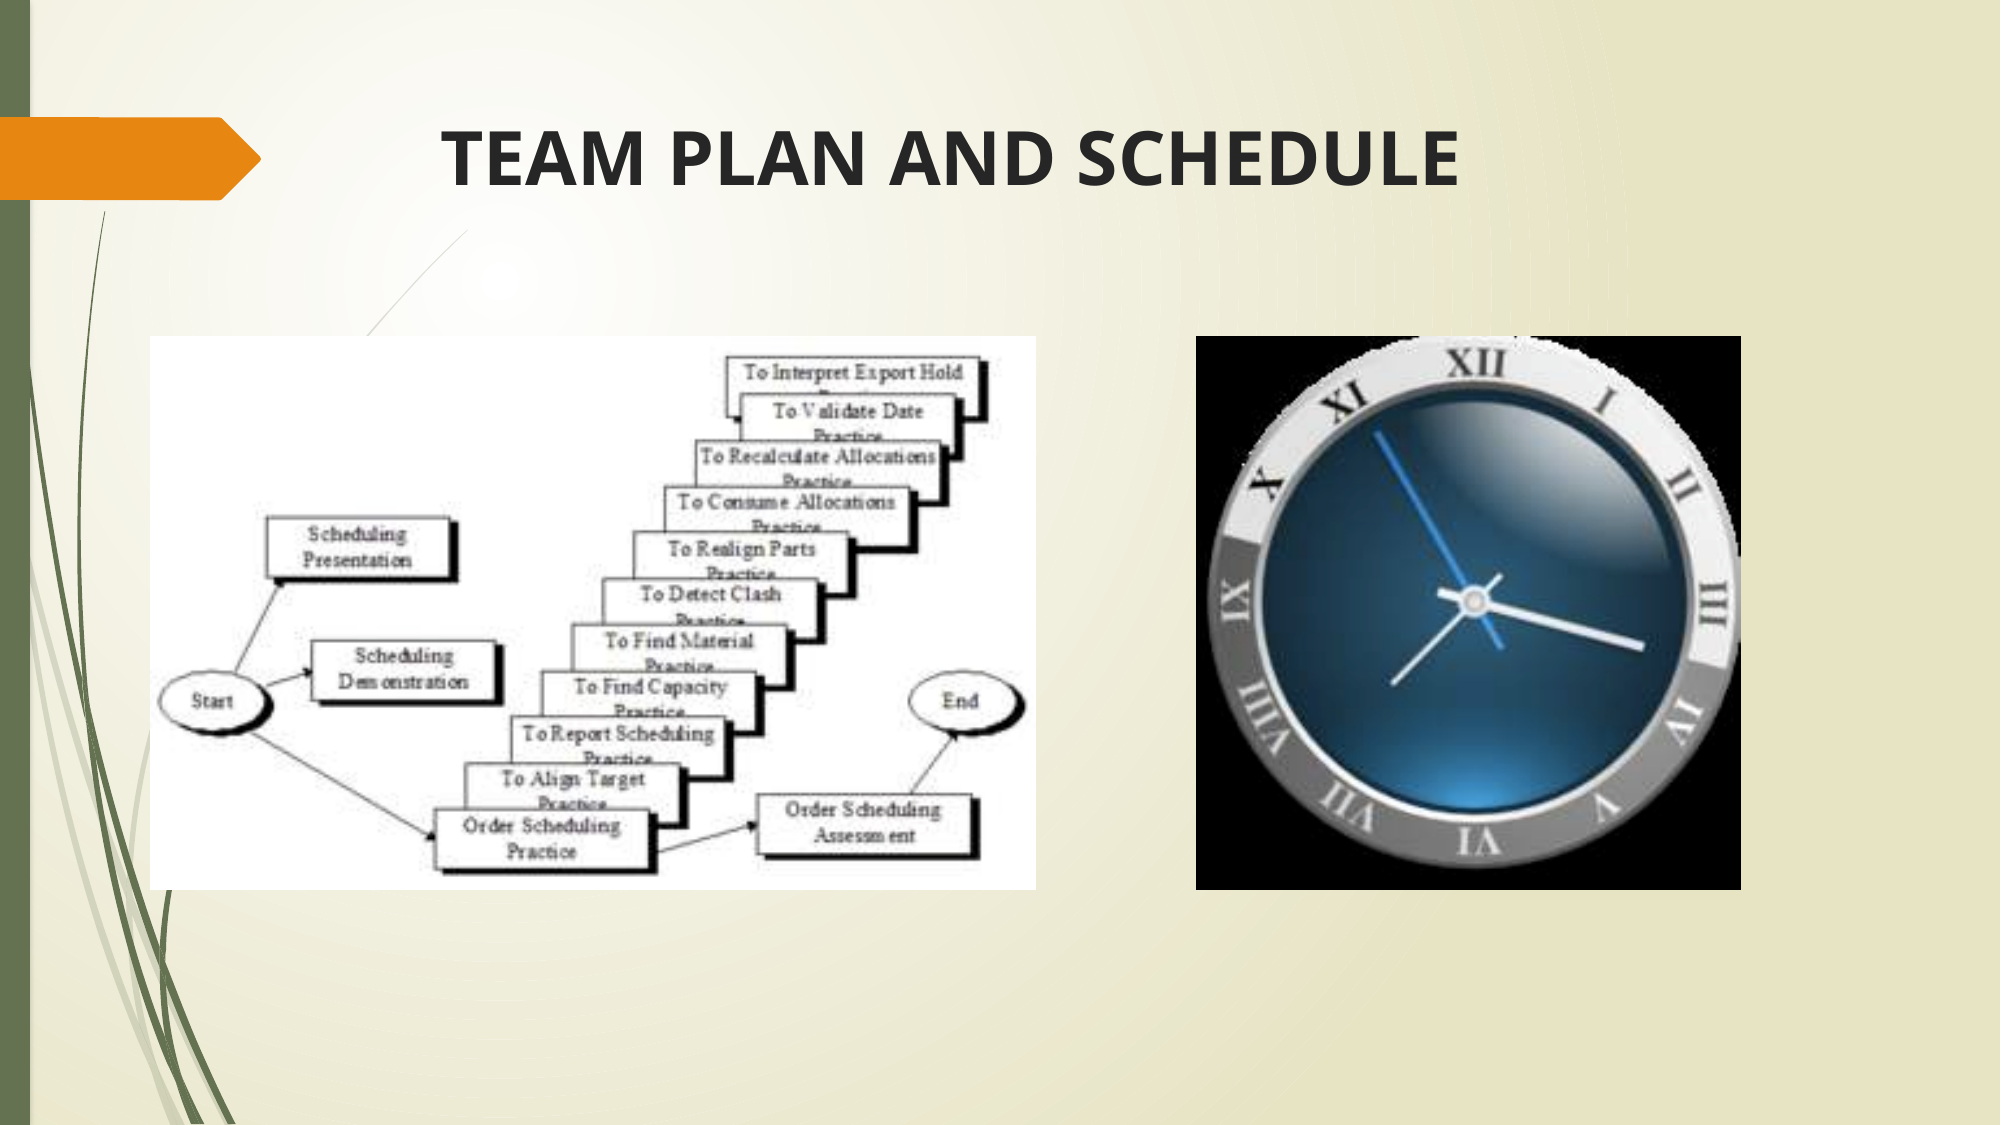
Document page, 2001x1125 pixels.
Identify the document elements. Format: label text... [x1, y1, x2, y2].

picture [149, 336, 1037, 891]
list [1196, 336, 1742, 891]
title TEAM PLAN AND SCHEDULE [425, 102, 1888, 313]
